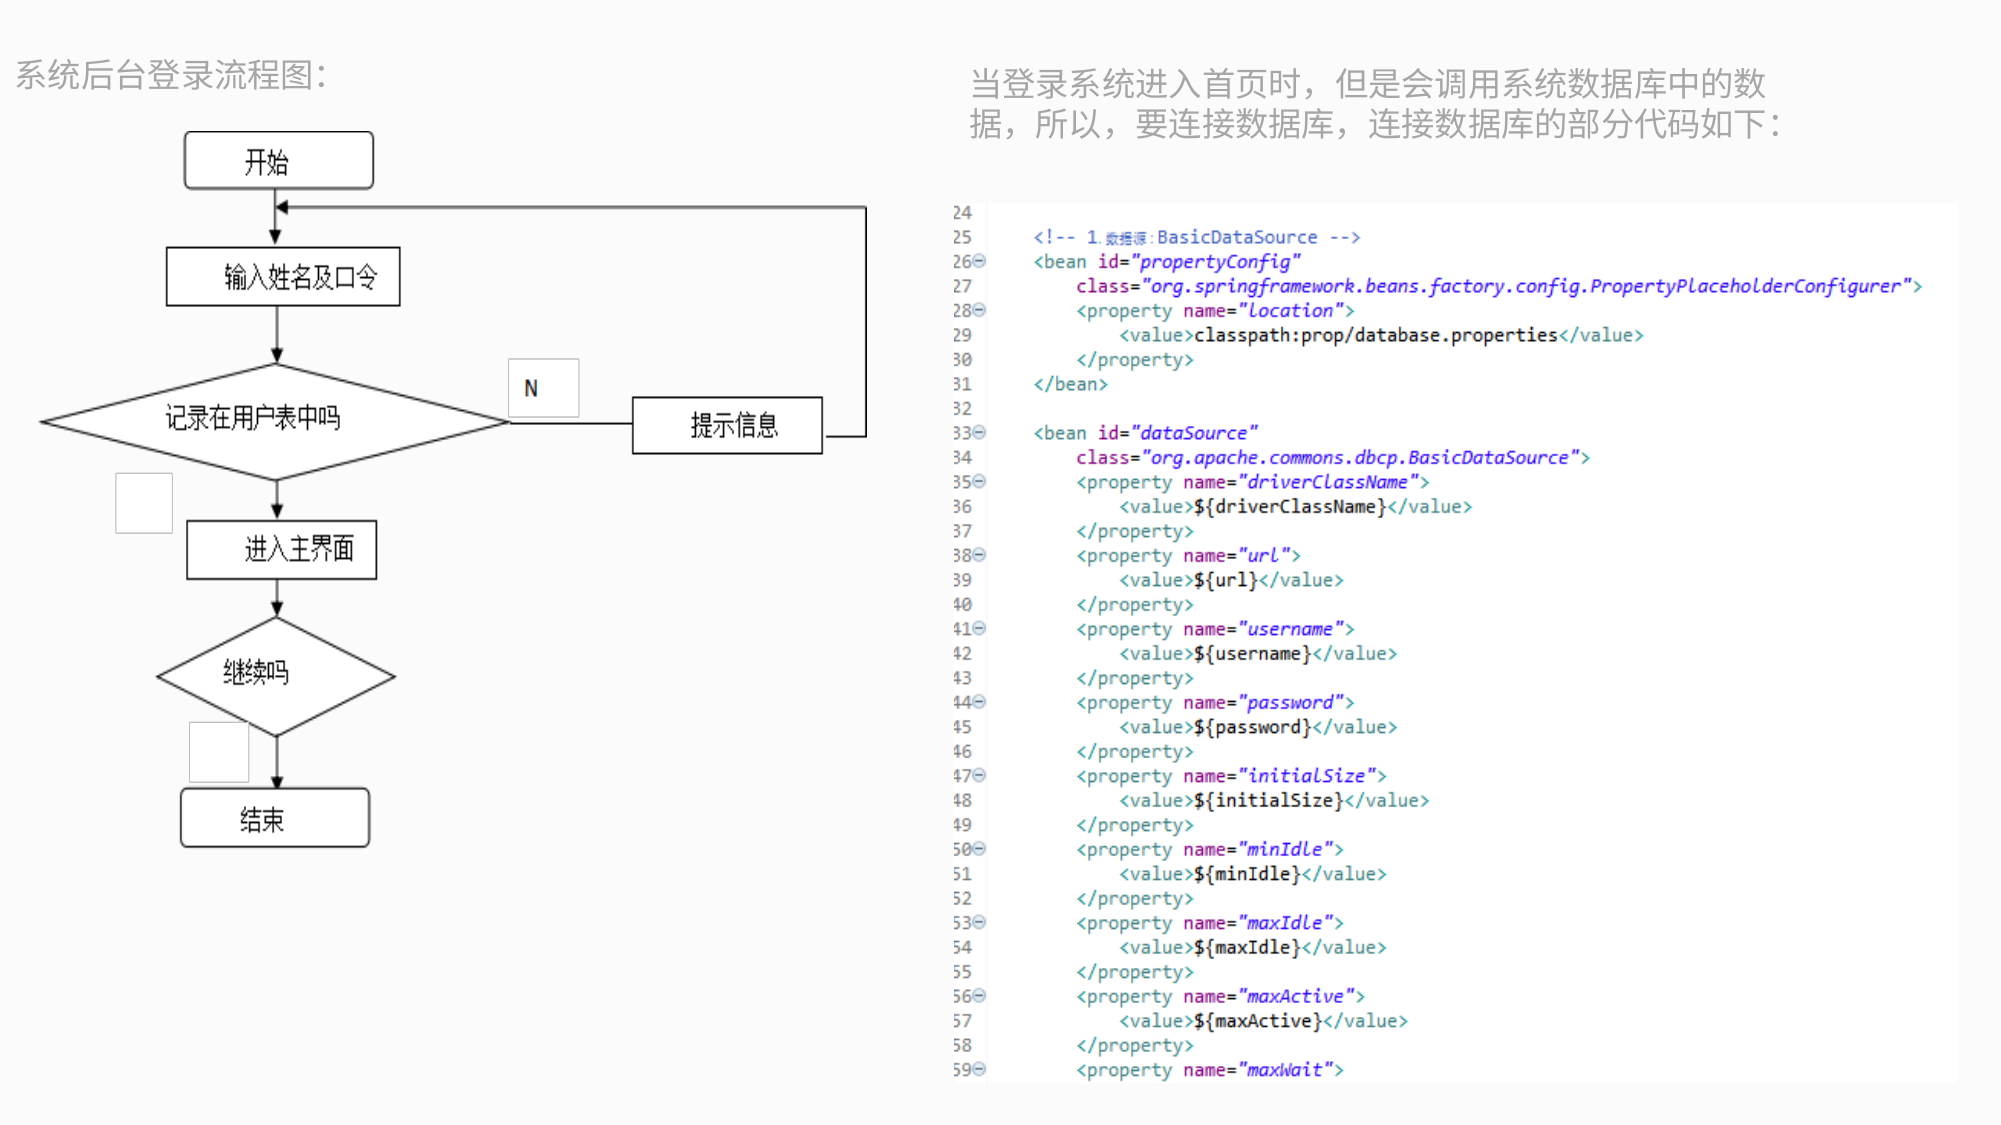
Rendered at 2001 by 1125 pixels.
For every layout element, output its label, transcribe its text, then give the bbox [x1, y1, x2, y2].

text_box 当登录系统进入首页时，但是会调用系统数据库中的数据，所以，要连接数据库，连接数据库的部分代码如下： [954, 55, 1788, 151]
text_box 系统后台登录流程图： [0, 46, 834, 102]
picture [38, 131, 867, 851]
picture [954, 203, 1958, 1083]
